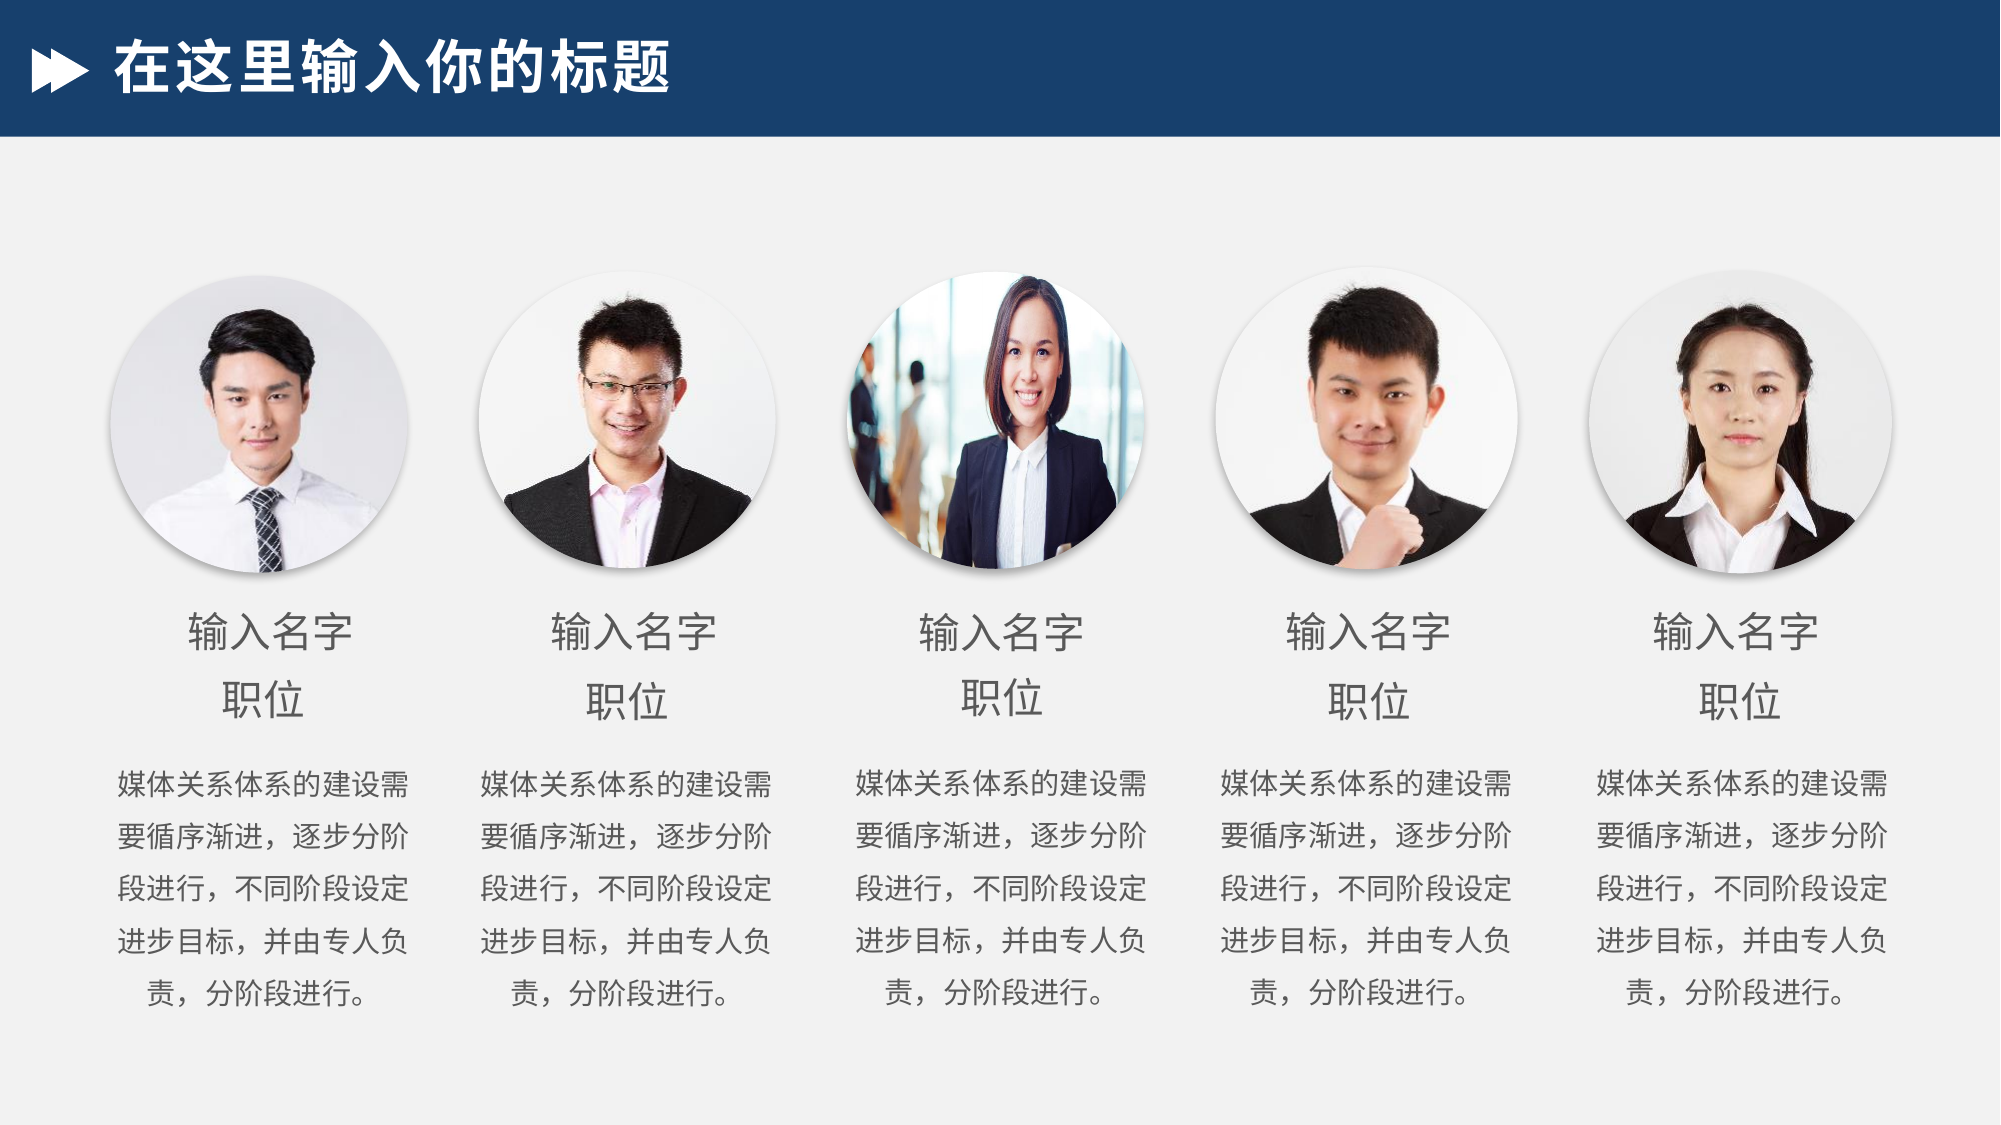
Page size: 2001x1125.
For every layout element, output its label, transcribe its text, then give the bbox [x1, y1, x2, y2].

text_box 输入名字 [903, 599, 1109, 665]
text_box 输入名字 [536, 598, 741, 664]
picture [1215, 267, 1518, 570]
picture [478, 271, 776, 569]
text_box 输入名字 [1270, 598, 1476, 664]
picture [1589, 270, 1892, 574]
text_box 职位 [207, 666, 412, 732]
text_box 输入名字 [1638, 598, 1843, 664]
text_box 媒体关系体系的建设需要循序渐进，逐步分阶段进行，不同阶段设定进步目标，并由专人负责，分阶段进行。 [831, 740, 1171, 1018]
picture [846, 271, 1145, 569]
text_box 职位 [1683, 668, 1889, 734]
text_box 媒体关系体系的建设需要循序渐进，逐步分阶段进行，不同阶段设定进步目标，并由专人负责，分阶段进行。 [1573, 740, 1913, 1018]
text_box 媒体关系体系的建设需要循序渐进，逐步分阶段进行，不同阶段设定进步目标，并由专人负责，分阶段进行。 [1197, 740, 1537, 1018]
text_box 职位 [1312, 668, 1518, 734]
picture [110, 275, 408, 573]
title 在这里输入你的标题 [98, 34, 1824, 104]
text_box 媒体关系体系的建设需要循序渐进，逐步分阶段进行，不同阶段设定进步目标，并由专人负责，分阶段进行。 [94, 740, 434, 1018]
text_box 输入名字 [172, 598, 378, 664]
text_box 媒体关系体系的建设需要循序渐进，逐步分阶段进行，不同阶段设定进步目标，并由专人负责，分阶段进行。 [457, 740, 797, 1018]
text_box 职位 [945, 664, 1151, 730]
text_box 职位 [570, 668, 776, 734]
